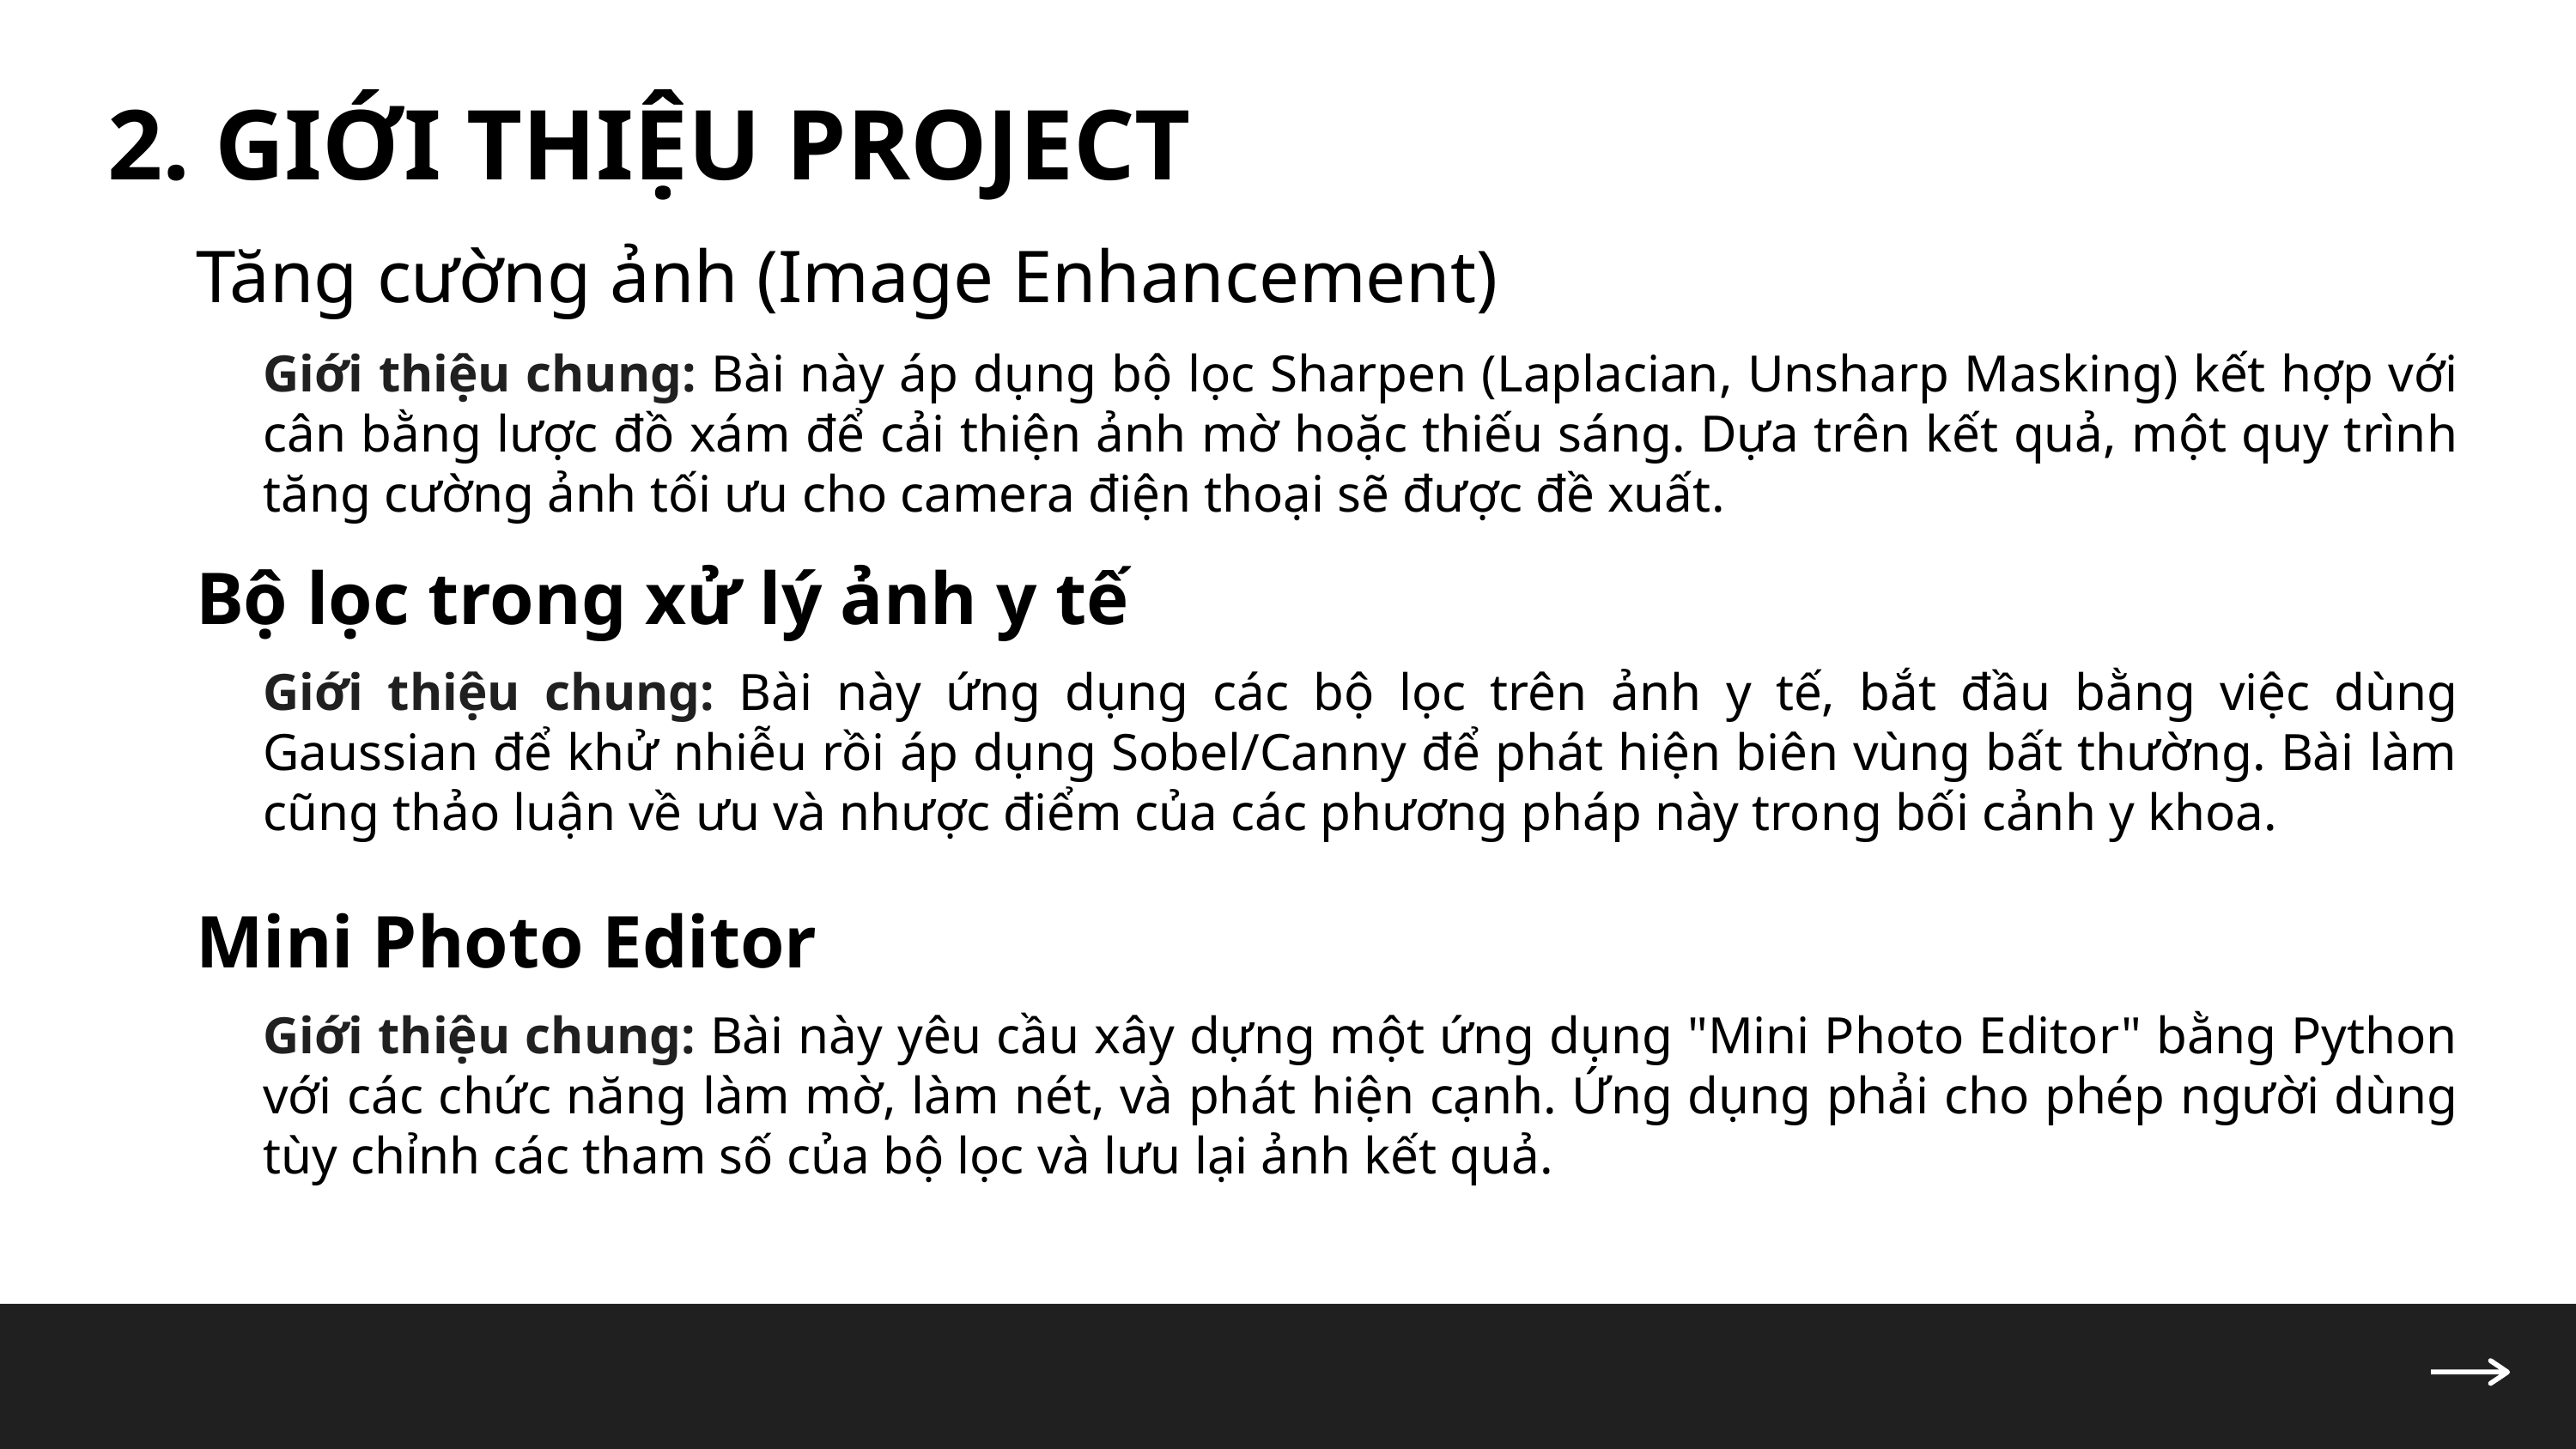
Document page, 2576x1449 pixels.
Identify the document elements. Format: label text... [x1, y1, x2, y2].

text_box Giới thiệu chung: Bài này ứng dụng các bộ lọc trên ảnh y tế, bắt đầu bằng việc dùng Gaussian để khử nhiễu rồi áp dụng Sobel/Canny để phát hiện biên vùng bất thường. Bài làm cũng thảo luận về ưu và nhược điểm của các phương pháp này trong bối cảnh y khoa. [263, 660, 2458, 841]
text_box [2430, 1357, 2511, 1386]
text_box Tăng cường ảnh (Image Enhancement) [149, 252, 1886, 317]
text_box Bộ lọc trong xử lý ảnh y tế [149, 574, 1886, 640]
text_box 2. GIỚI THIỆU PROJECT [107, 91, 1352, 199]
text_box Giới thiệu chung: Bài này áp dụng bộ lọc Sharpen (Laplacian, Unsharp Masking) kết hợp với cân bằng lược đồ xám để cải thiện ảnh mờ hoặc thiếu sáng. Dựa trên kết quả, một quy trình tăng cường ảnh tối ưu cho camera điện thoại sẽ được đề xuất. [263, 342, 2458, 523]
text_box [0, 1303, 2576, 1449]
text_box Mini Photo Editor [149, 918, 1886, 983]
text_box Giới thiệu chung: Bài này yêu cầu xây dựng một ứng dụng "Mini Photo Editor" bằng Python với các chức năng làm mờ, làm nét, và phát hiện cạnh. Ứng dụng phải cho phép người dùng tùy chỉnh các tham số của bộ lọc và lưu lại ảnh kết quả. [263, 1003, 2458, 1185]
